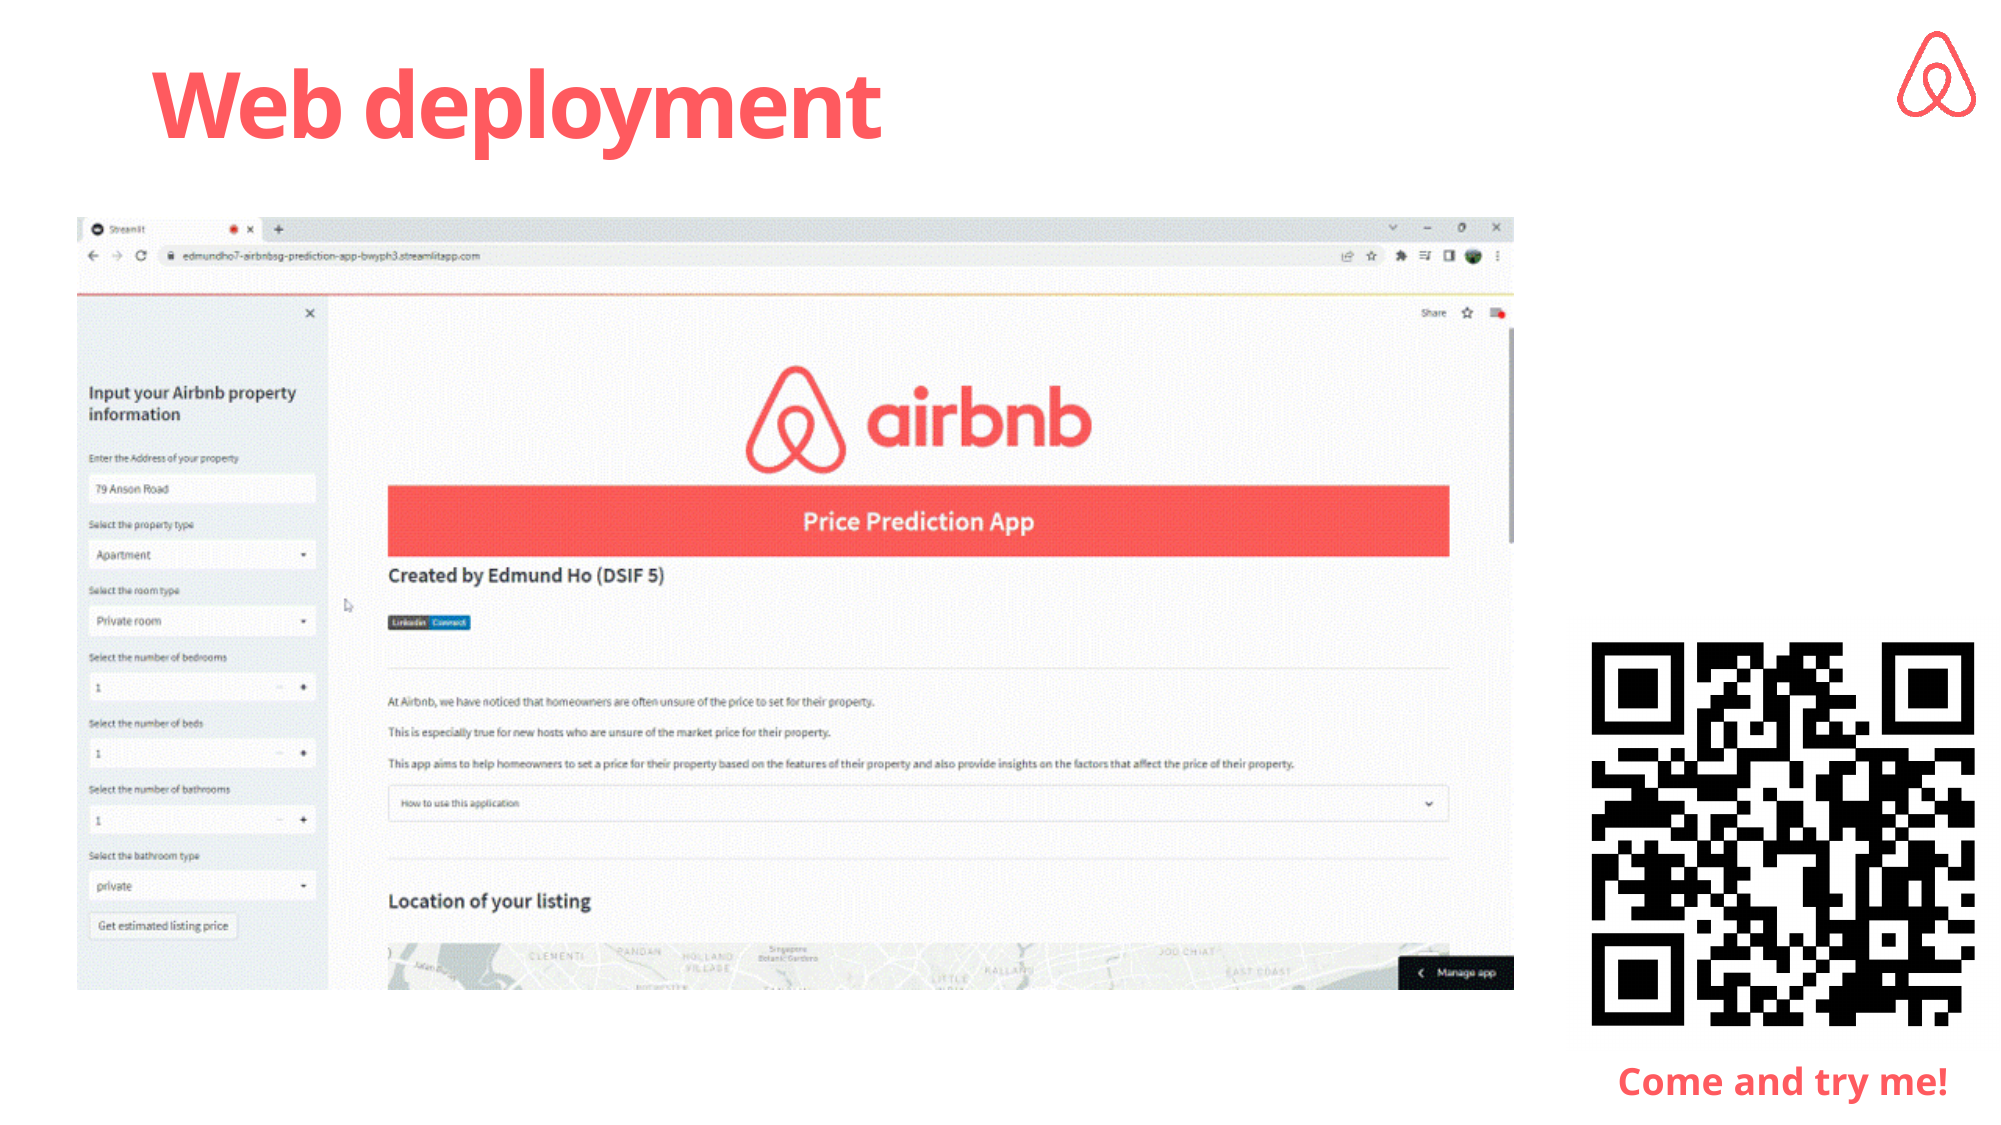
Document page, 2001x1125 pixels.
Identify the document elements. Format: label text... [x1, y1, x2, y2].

picture [1897, 31, 1976, 117]
picture [1566, 616, 2000, 1051]
text_box Come and try me! [1602, 1051, 1964, 1110]
title Web deployment [137, 0, 1863, 218]
picture [77, 217, 1514, 990]
